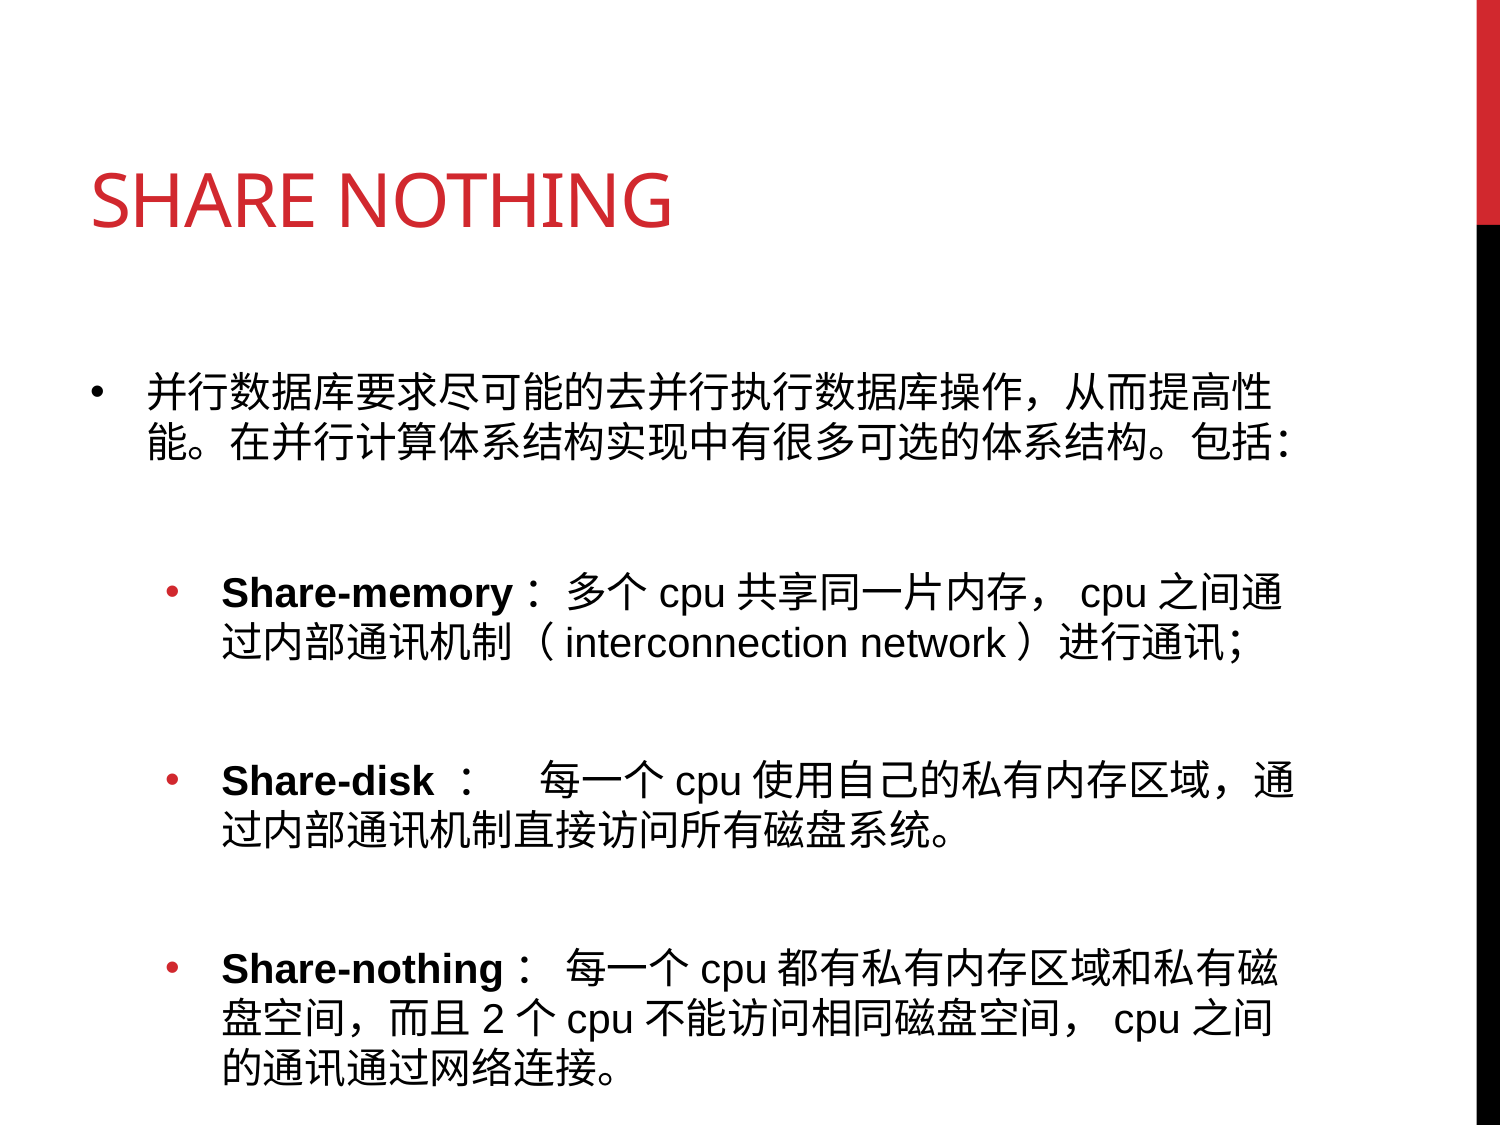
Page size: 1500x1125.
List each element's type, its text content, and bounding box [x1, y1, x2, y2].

title share nothing [75, 24, 1025, 250]
list 并行数据库要求尽可能的去并行执行数据库操作，从而提高性能。在并行计算体系结构实现中有很多可选的体系结构。包括： Share-memory：多个cpu共享同一片内存，cpu之间通过内部通讯机制（interconnection network）进行通讯； Share-disk ： 每一个cpu使用自己的私有内存区域，通过内部通讯机制直接访问所有磁盘系统。 Share-nothing： 每一个cpu都有私有内存区域和私有磁盘空间，而且2个cpu不能访问相同磁盘空间，cpu之间的通讯通过网络连接。 [75, 287, 1325, 1005]
